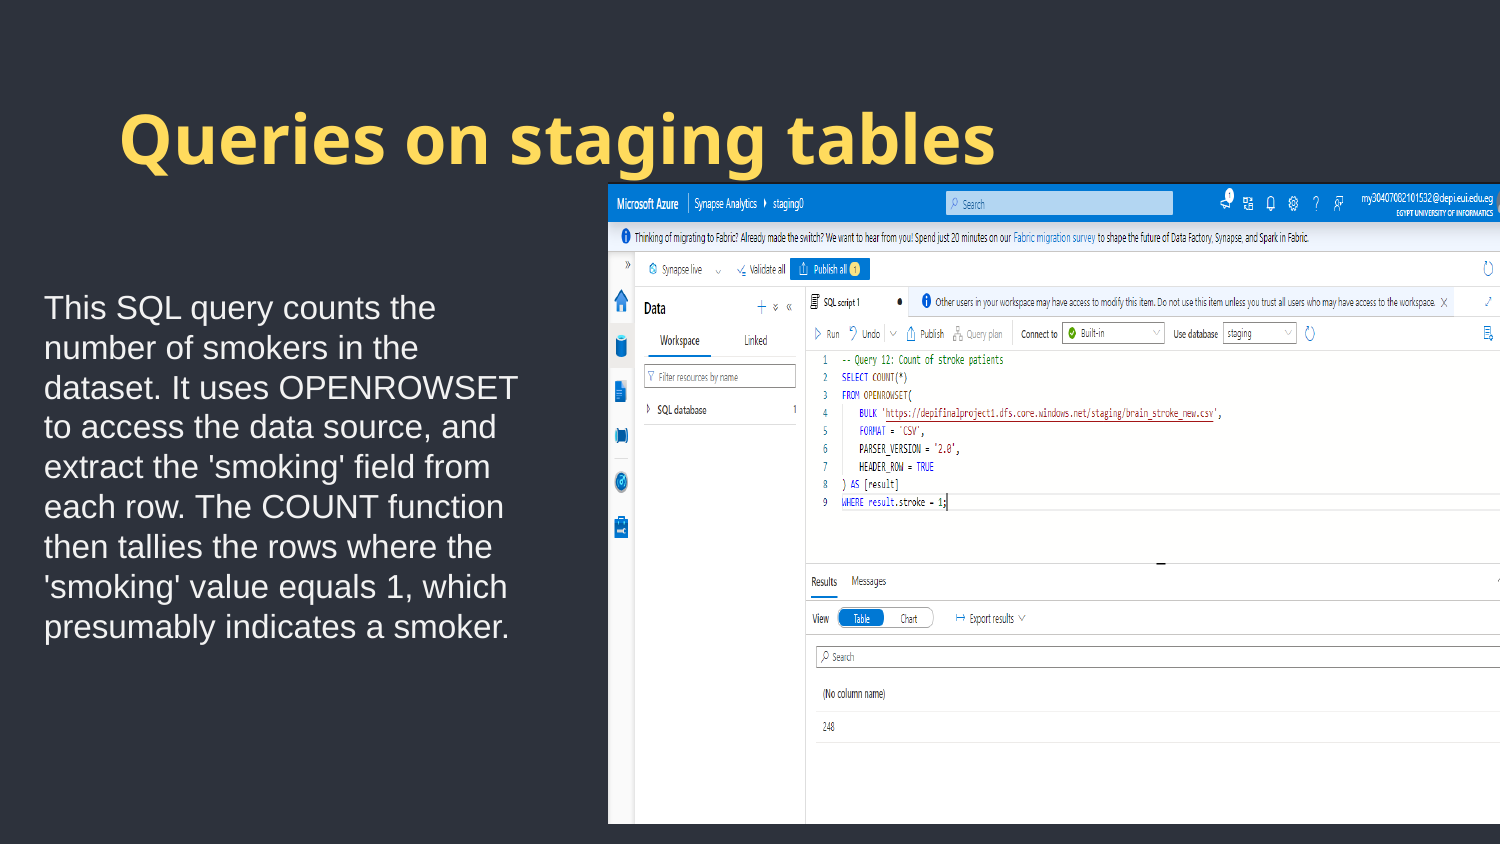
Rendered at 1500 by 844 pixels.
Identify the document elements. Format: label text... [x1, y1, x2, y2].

text_box This SQL query counts the number of smokers in the dataset. It uses OPENROWSET to access the data source, and extract the 'smoking' field from each row. The COUNT function then tallies the rows where the 'smoking' value equals 1, which presumably indicates a smoker. [29, 270, 560, 573]
picture [608, 182, 1500, 824]
text_box Queries on staging tables [103, 88, 1013, 186]
